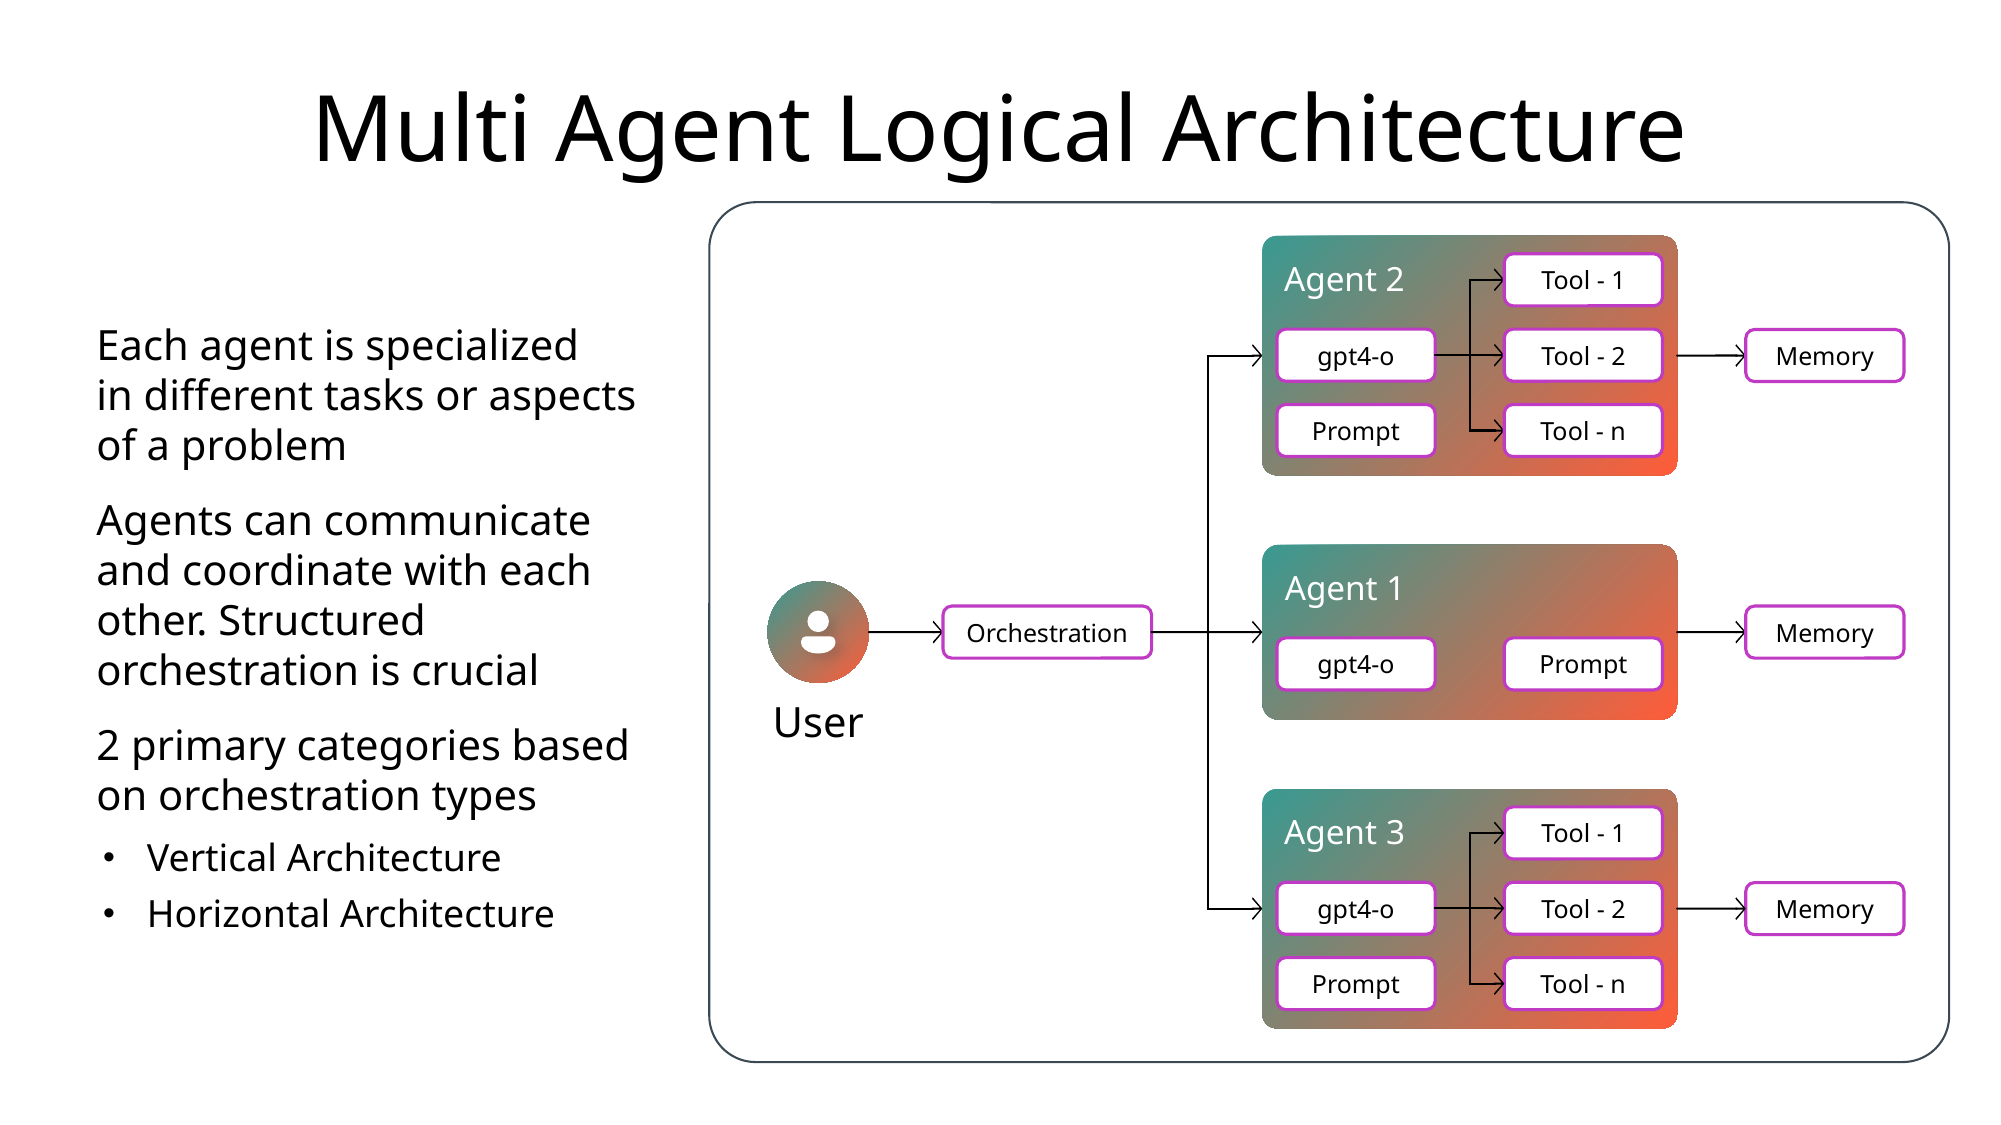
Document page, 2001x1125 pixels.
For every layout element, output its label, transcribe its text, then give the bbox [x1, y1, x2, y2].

text_box gpt4-o [1275, 328, 1434, 383]
text_box Prompt [1275, 403, 1437, 458]
text_box Horizontal Architecture [103, 889, 645, 936]
text_box Vertical Architecture [103, 834, 645, 880]
text_box Prompt [1503, 636, 1664, 692]
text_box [1434, 832, 1505, 907]
text_box Orchestration [942, 604, 1151, 660]
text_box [1434, 354, 1505, 431]
text_box [766, 580, 870, 684]
text_box Memory [1744, 604, 1906, 660]
text_box Tool - 1 [1503, 805, 1664, 860]
text_box Tool - n [1503, 956, 1664, 1011]
text_box User [727, 695, 909, 746]
text_box [806, 609, 830, 634]
text_box Agent 1 [1263, 543, 1679, 721]
text_box Tool - n [1503, 403, 1664, 458]
text_box Agent 3 [1261, 788, 1679, 1030]
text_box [1434, 907, 1505, 985]
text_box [1151, 355, 1263, 631]
text_box Agent 2 [1261, 234, 1679, 477]
text_box Each agent is specialized in different tasks or aspects of a problem Agents can communicate and coordinate with each other. Structured orchestration is crucial 2 primary categories based on orchestration types [96, 318, 638, 820]
text_box [708, 201, 1951, 1064]
text_box Tool - 2 [1505, 881, 1664, 936]
text_box Tool - 2 [1505, 328, 1664, 383]
text_box gpt4-o [1275, 636, 1437, 692]
text_box Tool - 1 [1503, 252, 1664, 307]
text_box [1151, 631, 1263, 910]
text_box Prompt [1275, 956, 1437, 1011]
title Multi Agent Logical Architecture [96, 75, 1904, 278]
text_box Memory [1744, 328, 1906, 383]
text_box [800, 635, 837, 655]
text_box Memory [1744, 881, 1906, 936]
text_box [1434, 279, 1505, 354]
text_box gpt4-o [1275, 881, 1434, 936]
